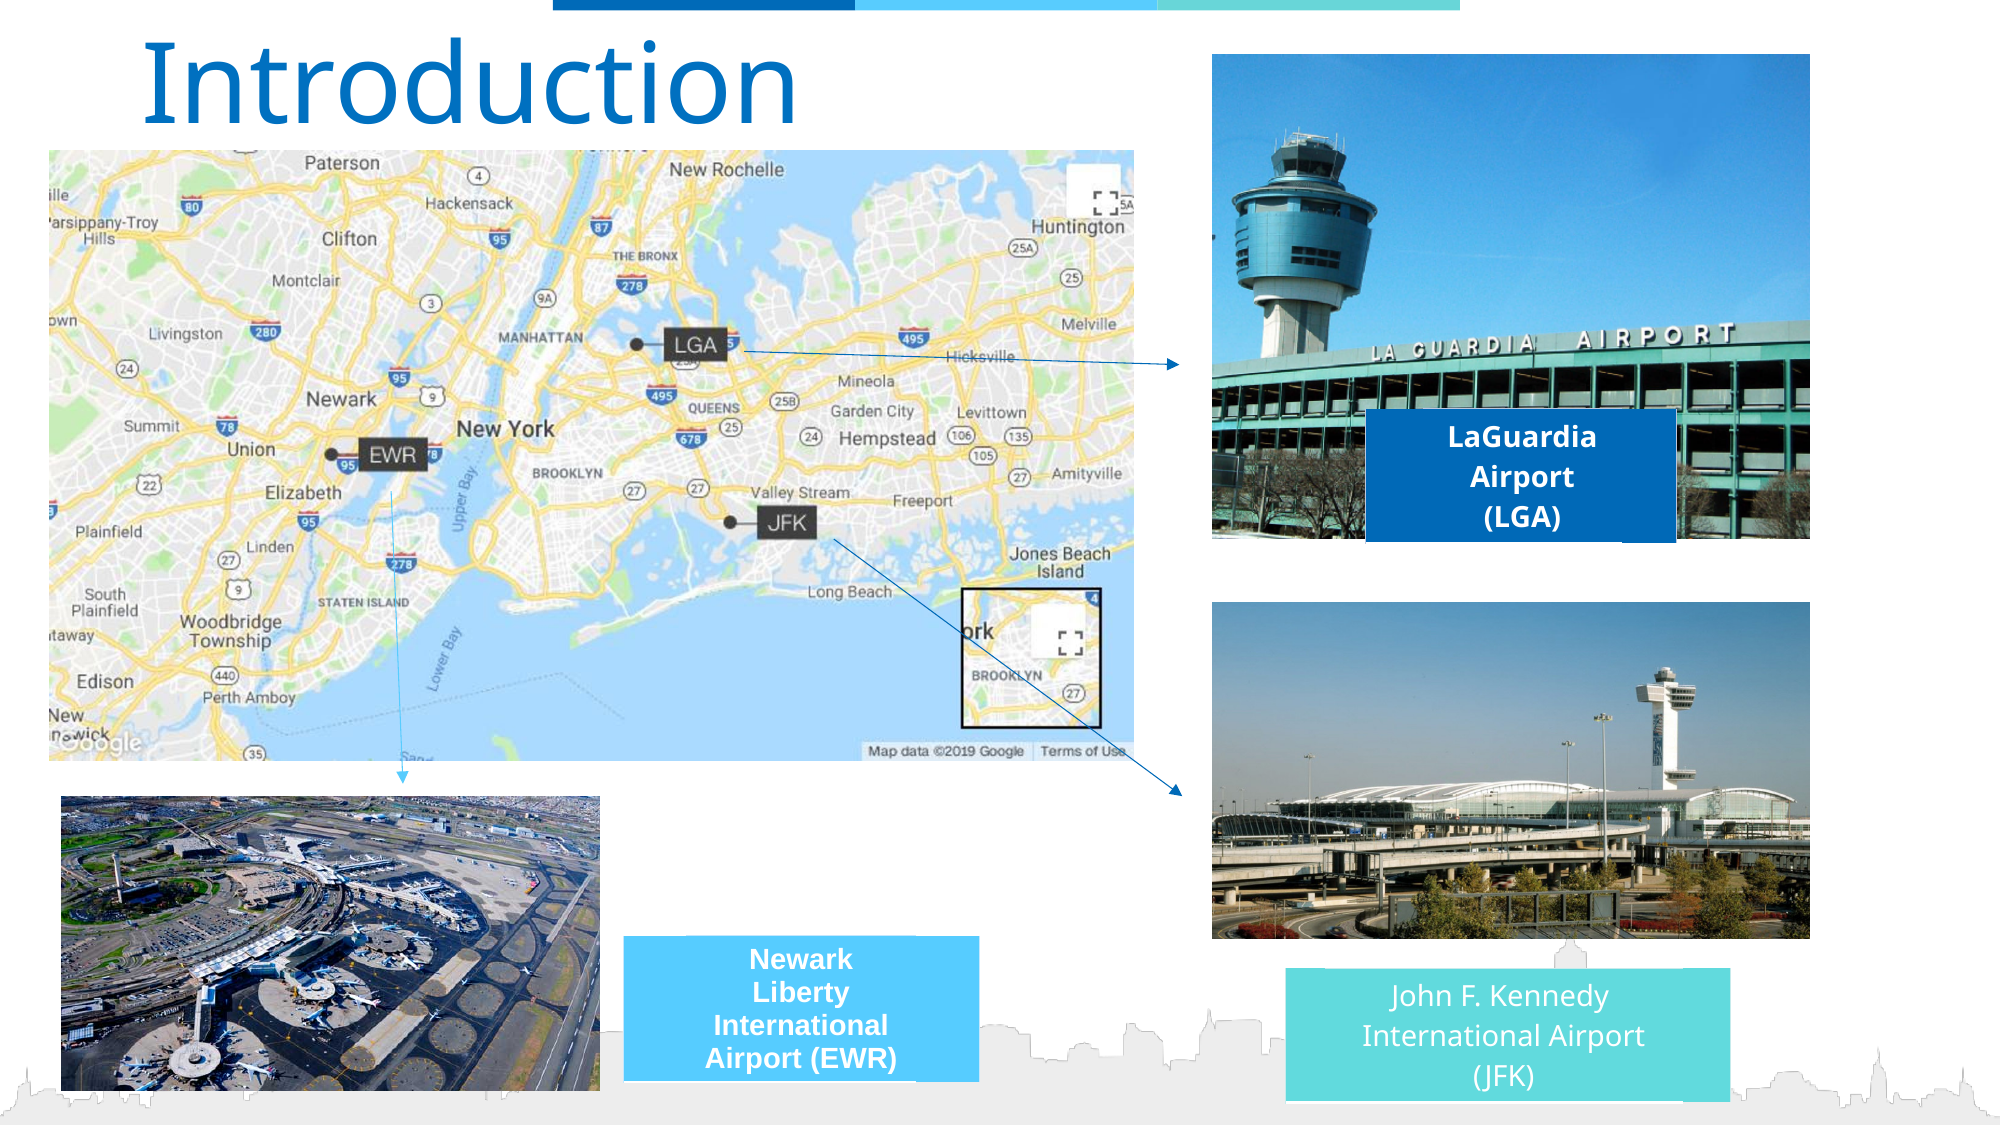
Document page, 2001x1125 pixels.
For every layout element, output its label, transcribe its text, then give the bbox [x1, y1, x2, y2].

table_header Newark Liberty International Airport (EWR) [686, 936, 916, 1081]
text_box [744, 351, 1180, 365]
picture [1212, 54, 1810, 540]
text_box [833, 539, 1183, 797]
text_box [552, 0, 1460, 11]
picture [0, 602, 2000, 1125]
table_header John F. Kennedy International Airport (JFK) [1325, 969, 1683, 1101]
table_header [1286, 968, 1325, 1101]
table_header [1683, 968, 1730, 1102]
list Introduction [49, 28, 894, 147]
table_header [916, 936, 979, 1082]
picture [49, 150, 1134, 761]
table_header [624, 936, 686, 1081]
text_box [391, 491, 403, 784]
